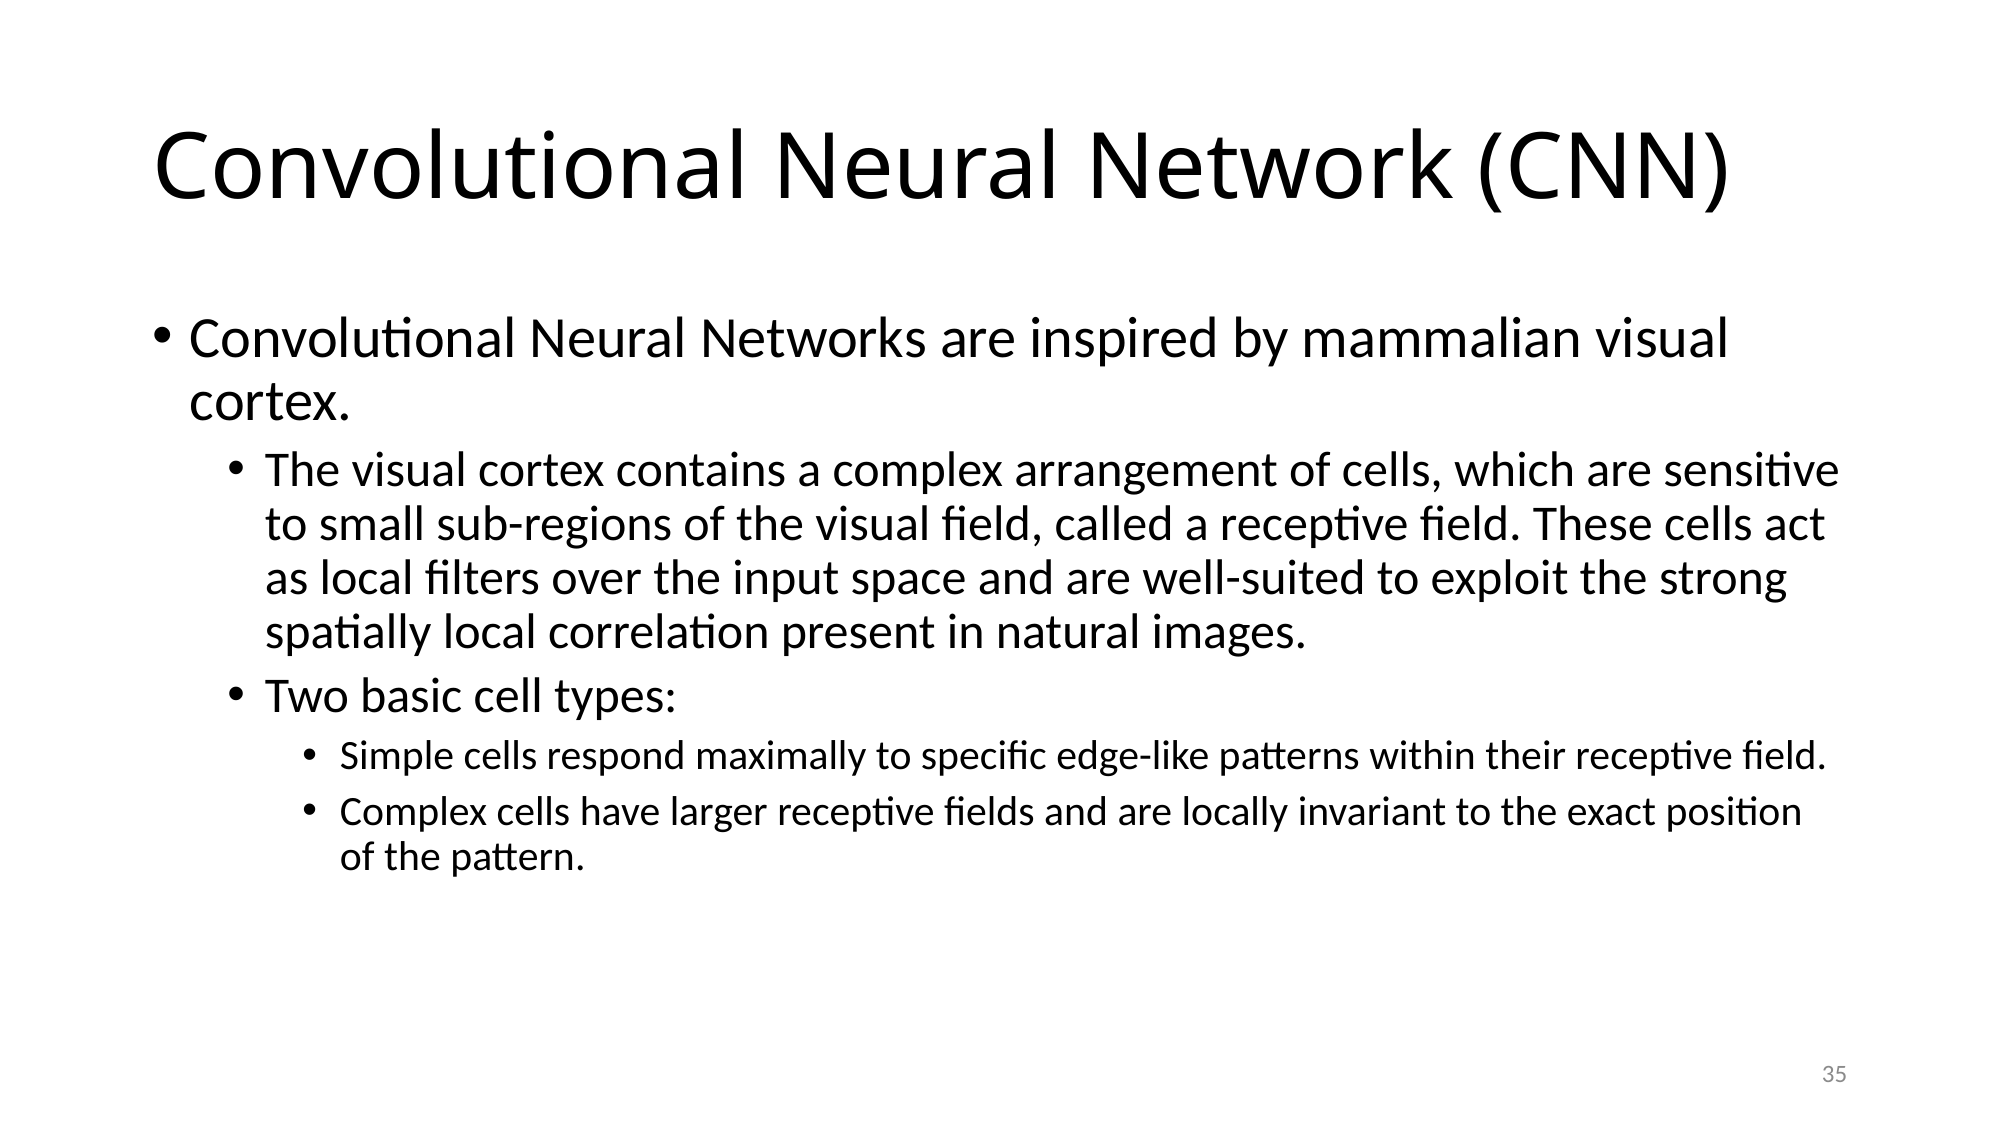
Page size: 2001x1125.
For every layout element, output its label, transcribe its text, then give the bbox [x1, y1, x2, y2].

list Convolutional Neural Networks are inspired by mammalian visual cortex. The visual cortex contains a complex arrangement of cells, which are sensitive to small sub-regions of the visual field, called a receptive field. These cells act as local filters over the input space and are well-suited to exploit the strong spatially local correlation present in natural images. Two basic cell types: Simple cells respond maximally to specific edge-like patterns within their receptive field. Complex cells have larger receptive fields and are locally invariant to the exact position of the pattern. [137, 299, 1863, 1014]
title Convolutional Neural Network (CNN) [137, 59, 1863, 278]
slide_number 35 [1412, 1042, 1863, 1103]
